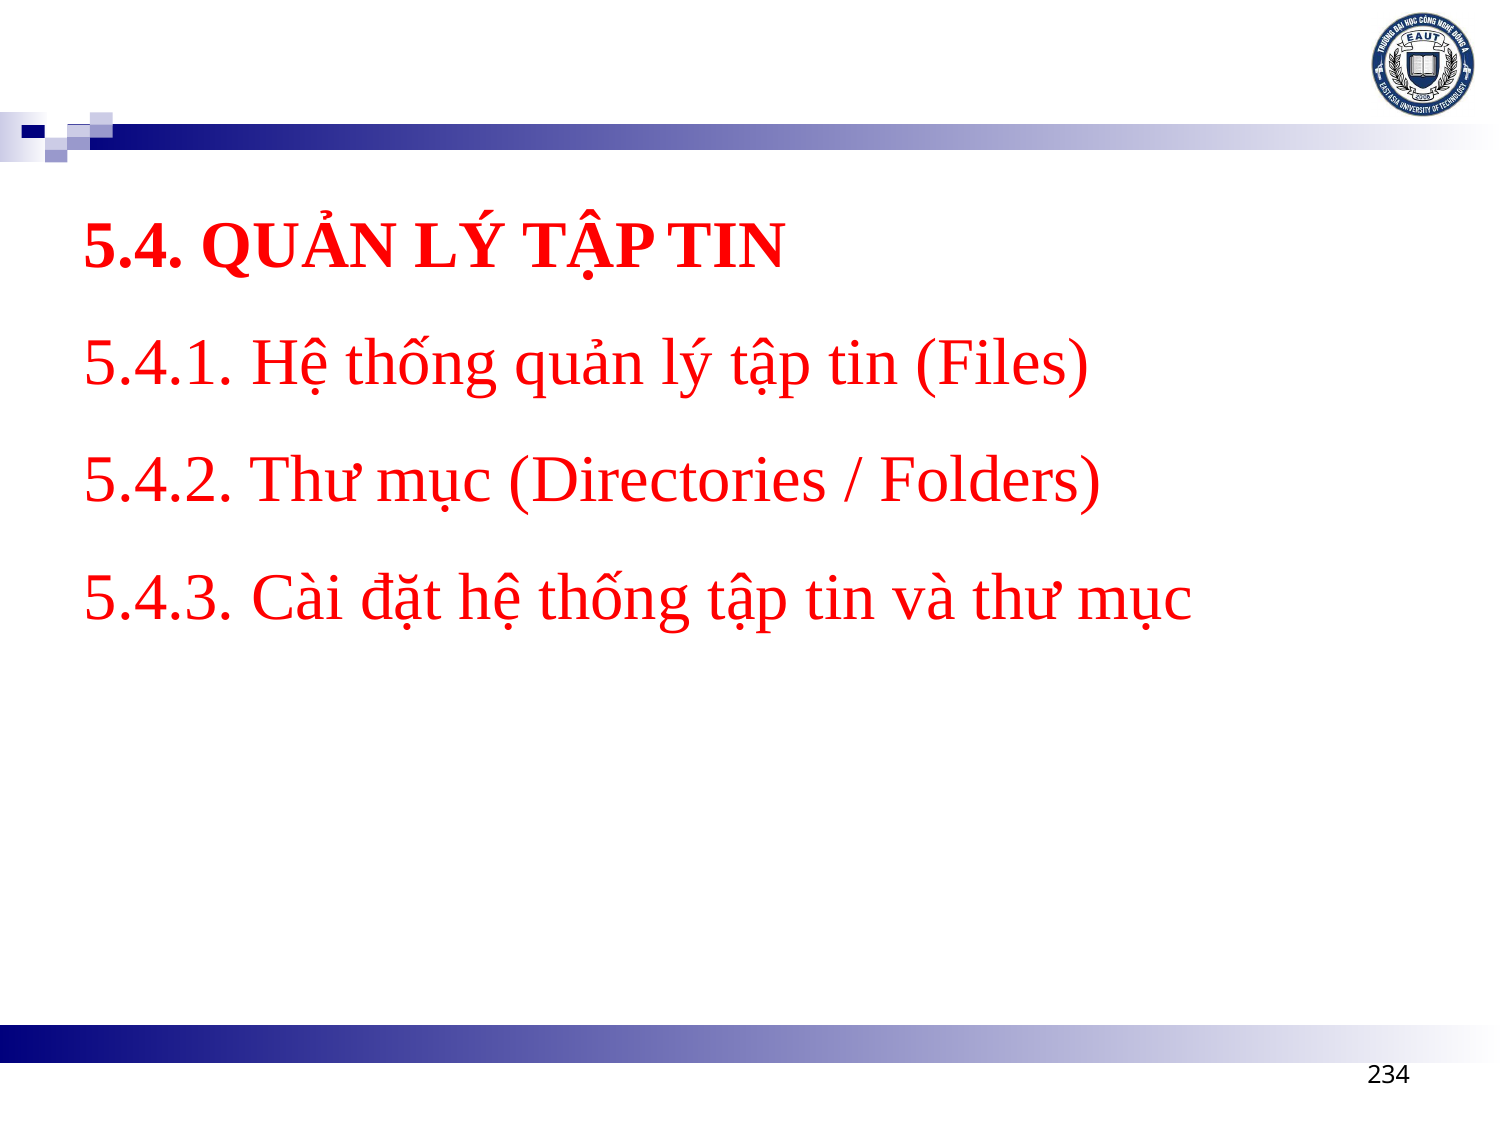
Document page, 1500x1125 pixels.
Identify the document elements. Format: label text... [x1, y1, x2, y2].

slide_number 234 [1074, 1025, 1425, 1100]
list 5.4. QUẢN LÝ TẬP TIN 5.4.1. Hệ thống quản lý tập tin (Files) 5.4.2. Thư mục (Directories / Folders) 5.4.3. Cài đặt hệ thống tập tin và thư mục [69, 168, 1500, 957]
